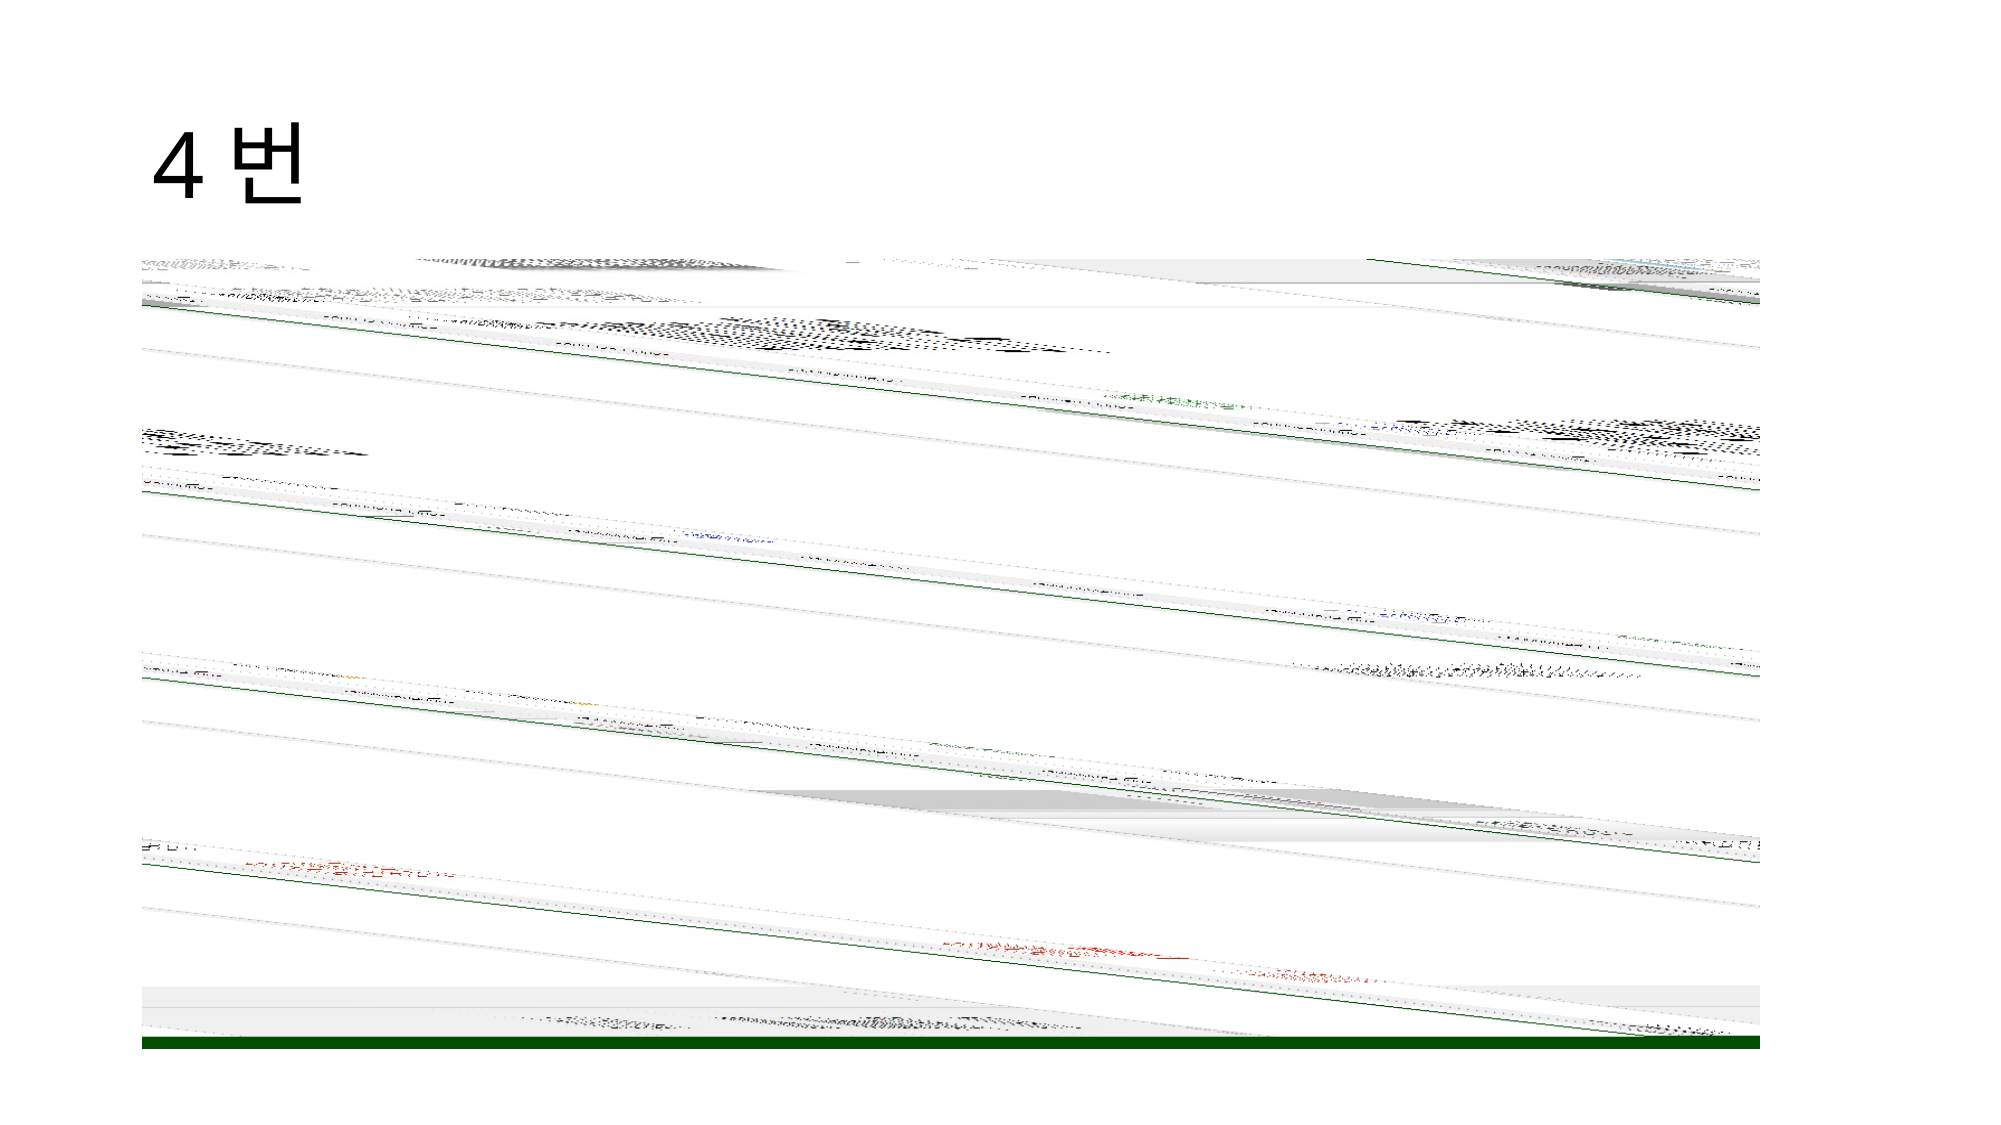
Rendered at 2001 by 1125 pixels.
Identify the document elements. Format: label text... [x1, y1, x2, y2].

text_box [141, 258, 1761, 1049]
title 4번 [137, 59, 1863, 278]
